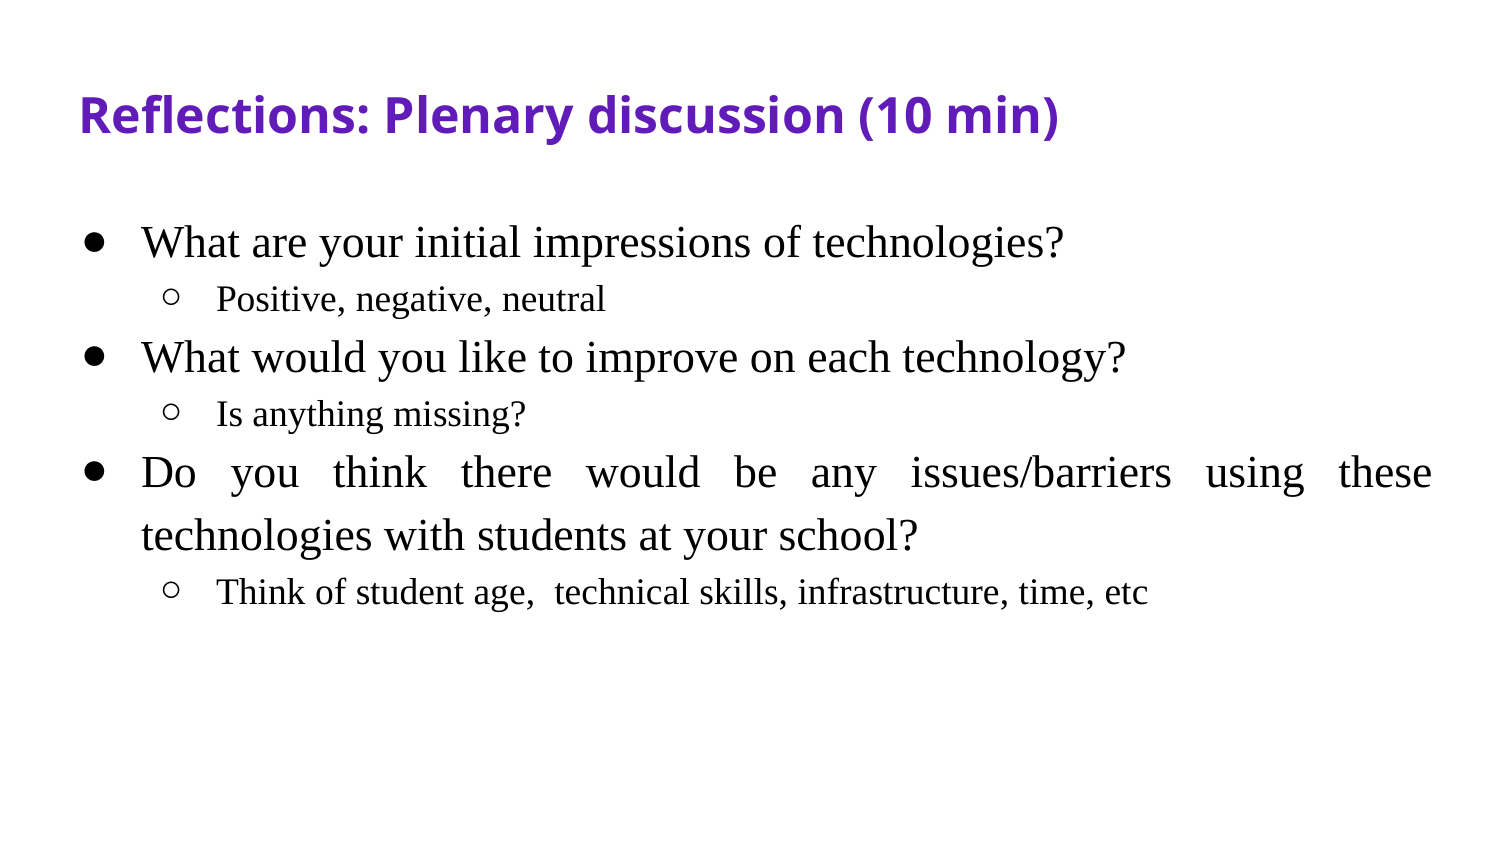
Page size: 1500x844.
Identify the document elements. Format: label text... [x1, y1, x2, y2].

list What are your initial impressions of technologies? Positive, negative, neutral What would you like to improve on each technology? Is anything missing? Do you think there would be any issues/barriers using these technologies with students at your school? Think of student age, technical skills, infrastructure, time, etc [51, 189, 1449, 750]
title Reflections: Plenary discussion (10 min) [63, 68, 1462, 172]
